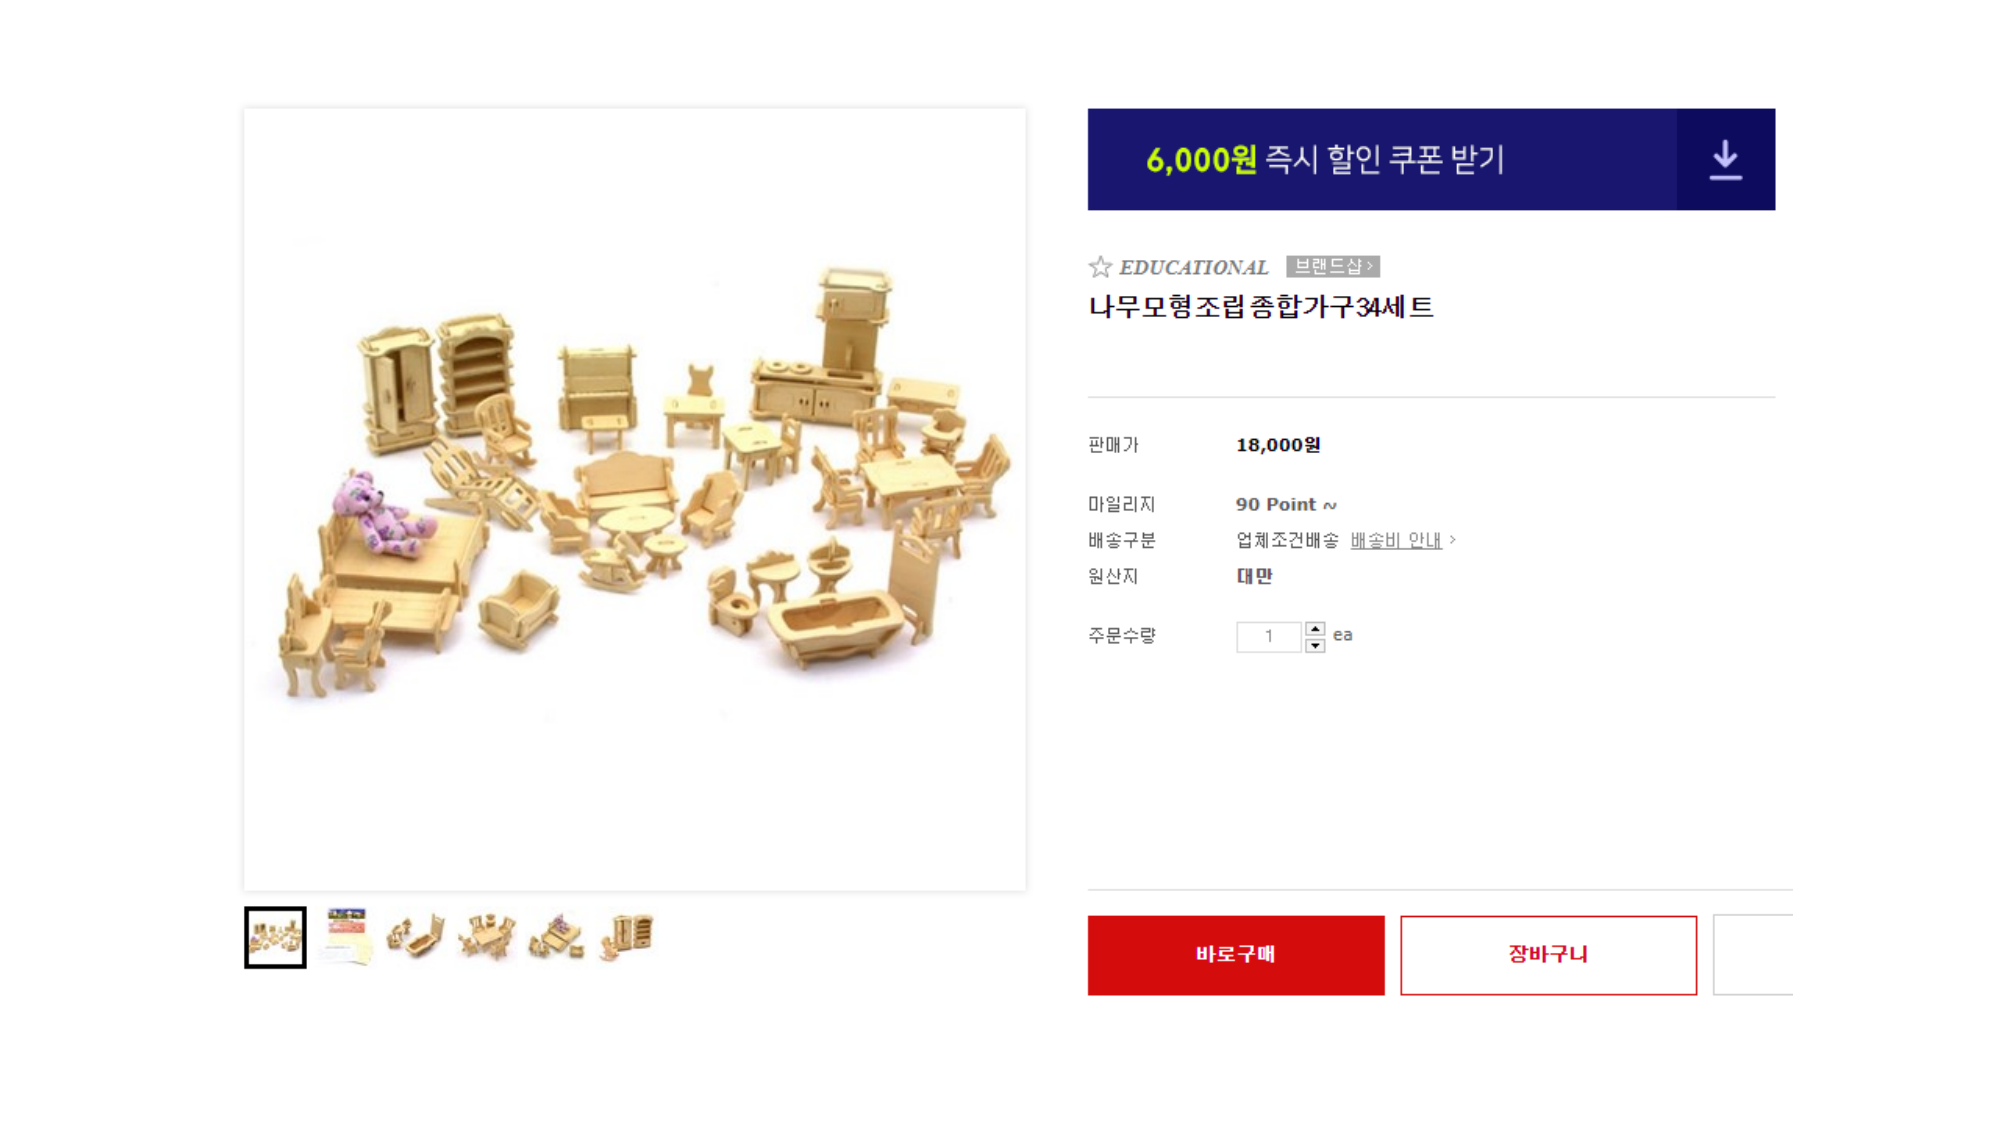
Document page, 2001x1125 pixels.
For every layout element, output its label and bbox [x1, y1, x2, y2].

picture [207, 87, 1793, 1038]
